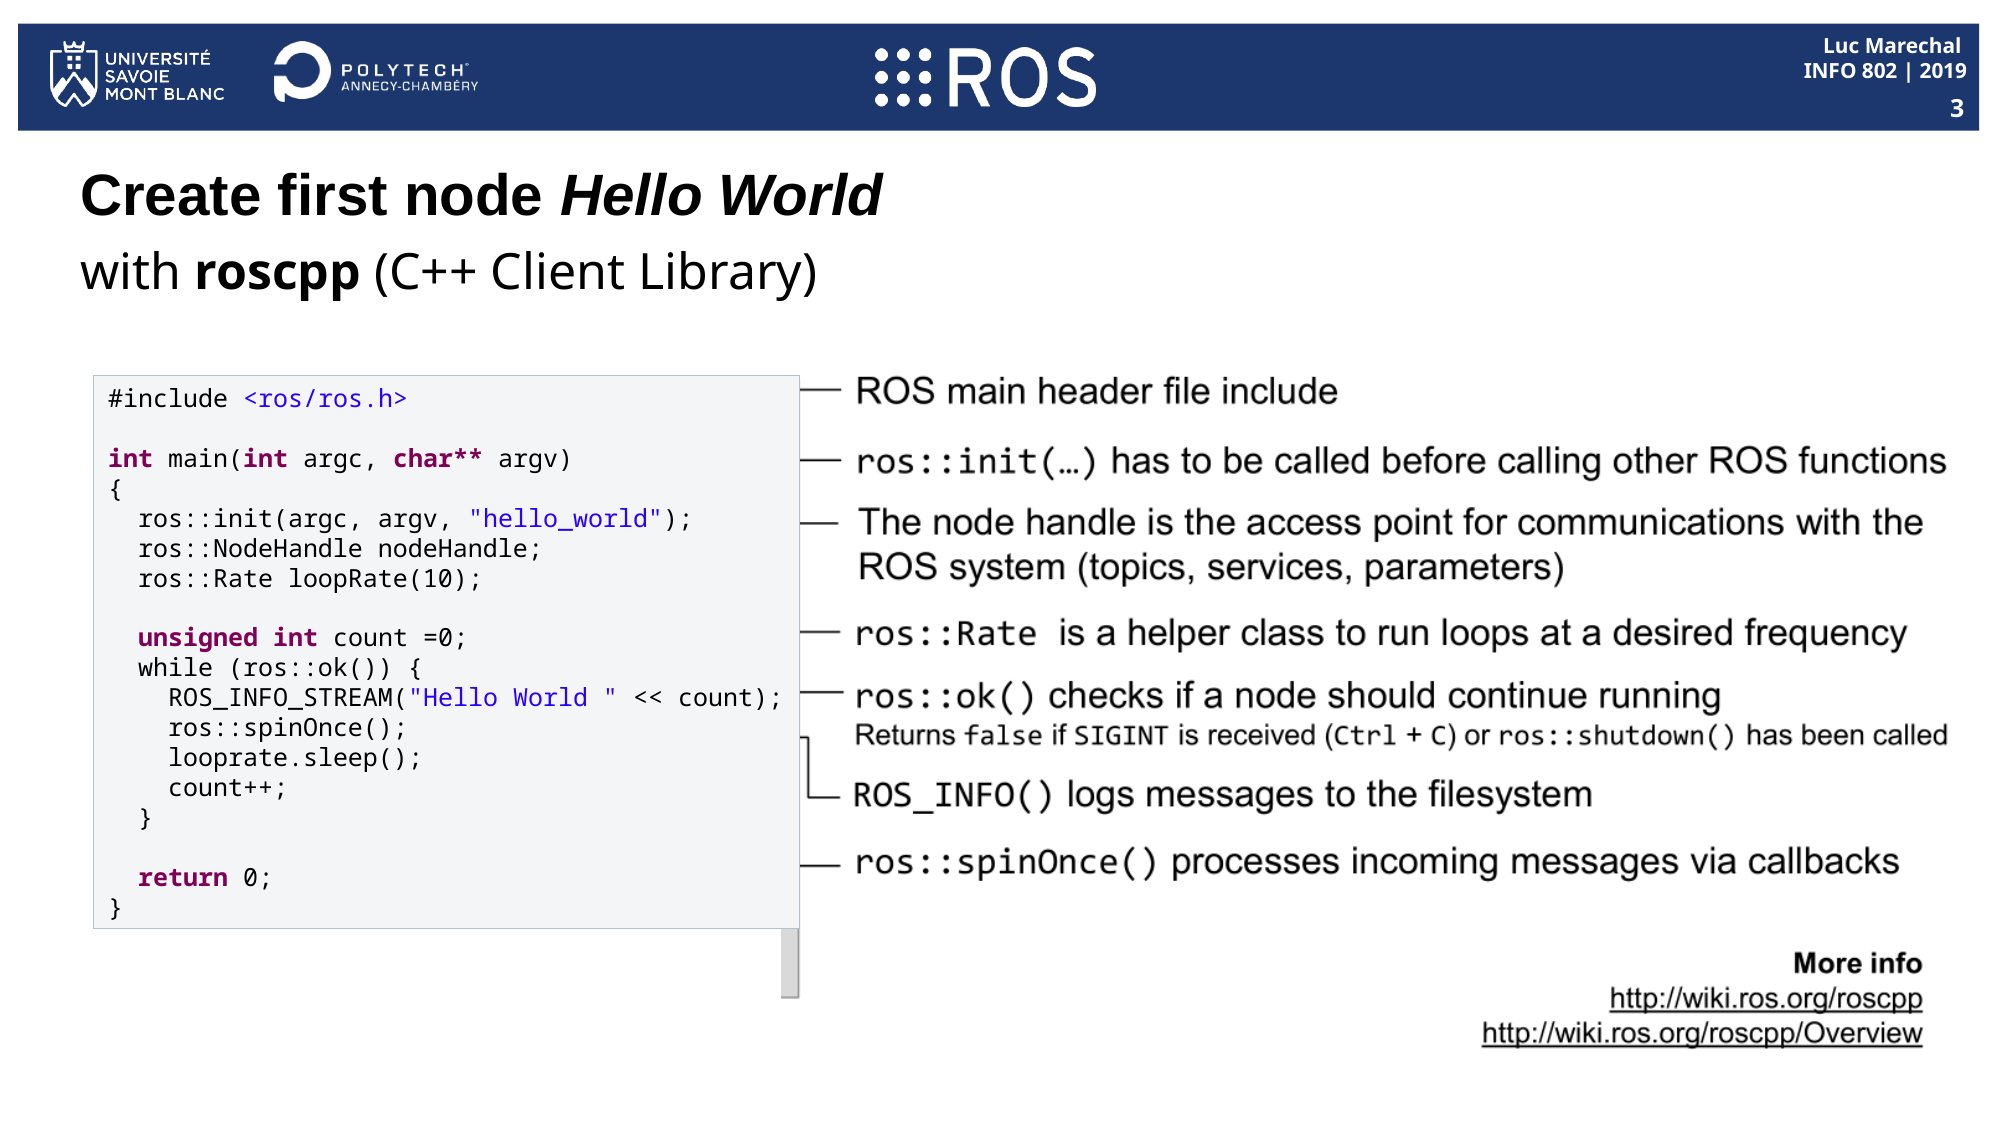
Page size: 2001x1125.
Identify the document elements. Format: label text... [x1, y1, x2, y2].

picture [781, 375, 1981, 1062]
slide_number 3 [1804, 79, 1980, 140]
picture [274, 41, 478, 102]
title Create first node Hello World [65, 154, 1791, 239]
picture [875, 47, 1096, 107]
text_box #include <ros/ros.h> int main(int argc, char** argv) { ros::init(argc, argv, "hello_world"); ros::NodeHandle nodeHandle; ros::Rate loopRate(10); unsigned int count =0; while (ros::ok()) { ROS_INFO_STREAM("Hello World " << count); ros::spinOnce(); looprate.sleep(); count++; } return 0; } [93, 375, 781, 929]
text_box with roscpp (C++ Client Library) [65, 238, 954, 317]
picture [50, 41, 224, 107]
